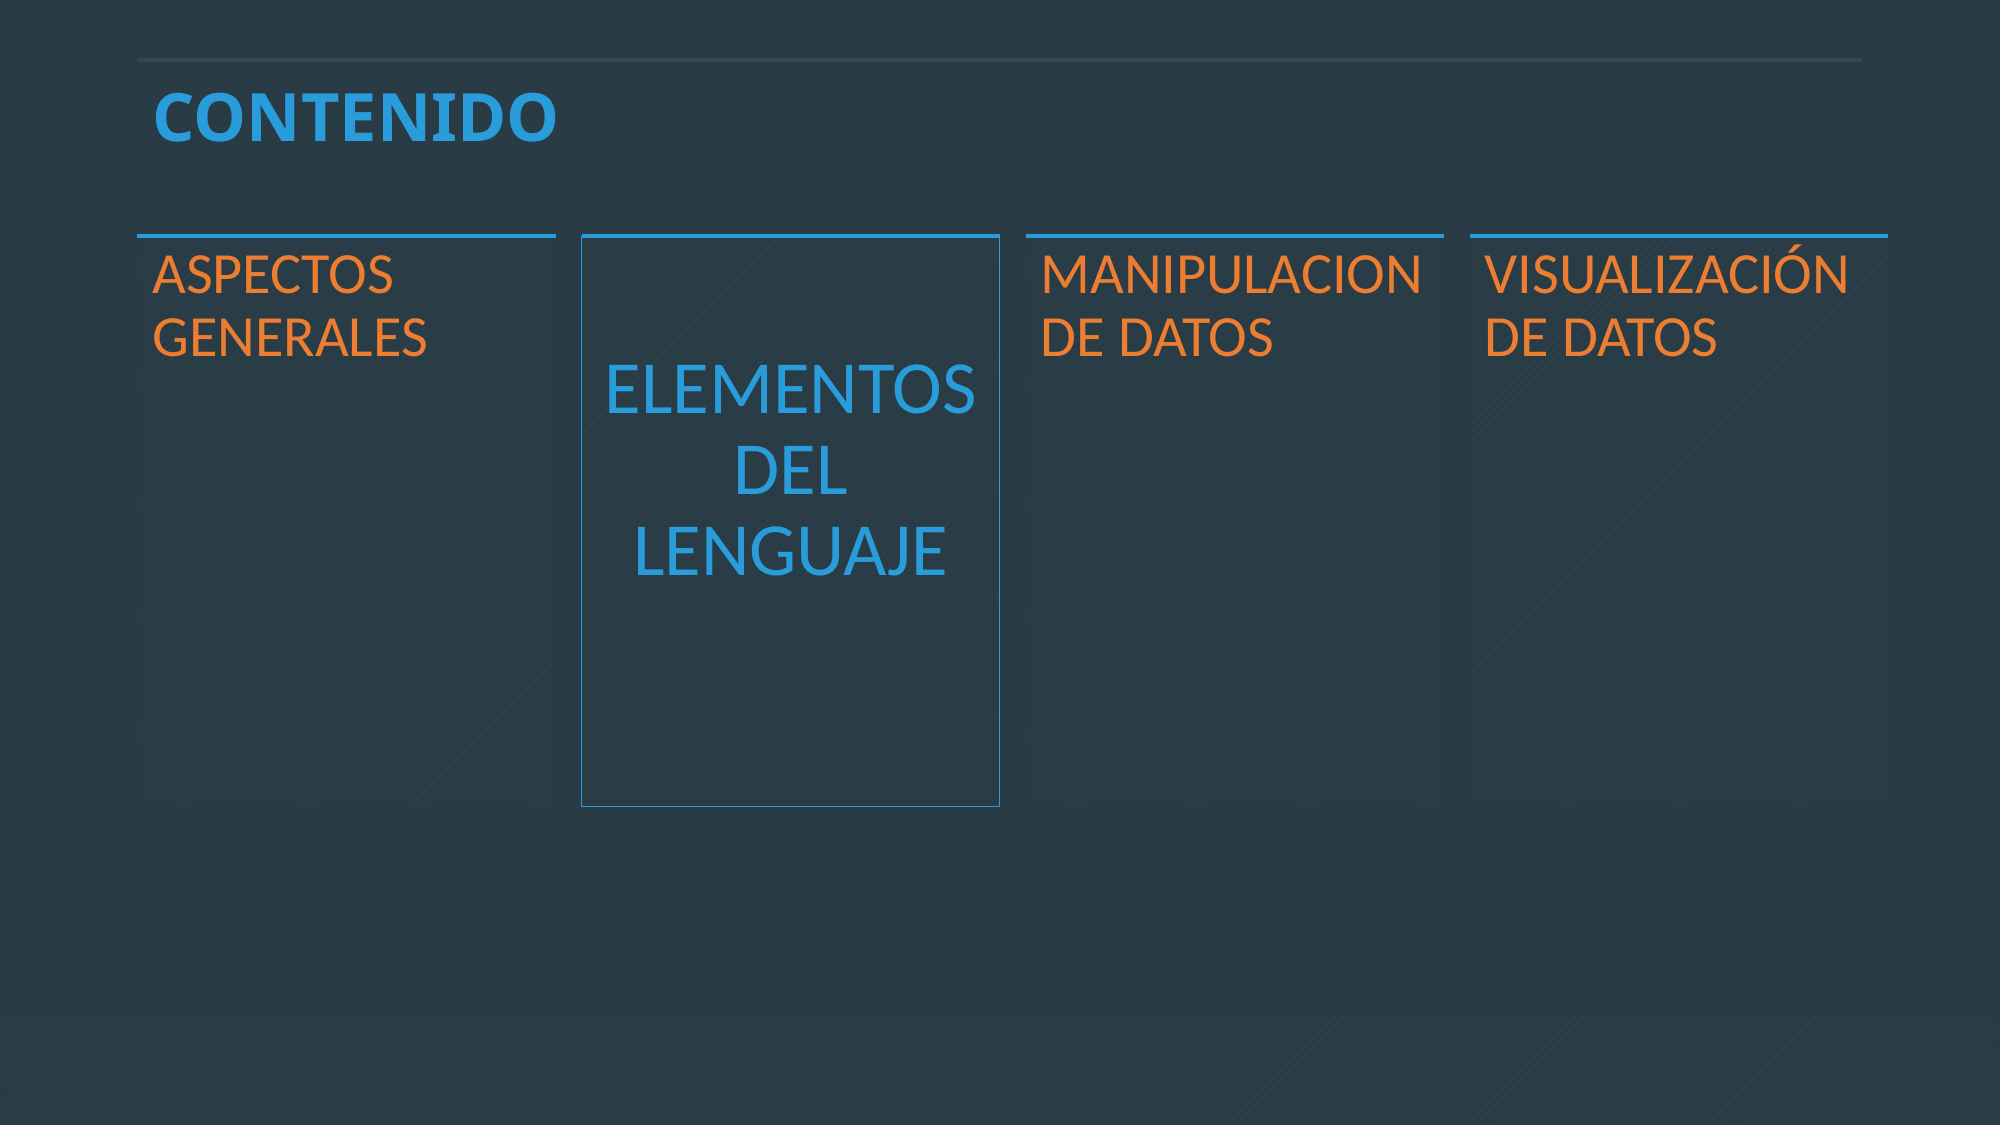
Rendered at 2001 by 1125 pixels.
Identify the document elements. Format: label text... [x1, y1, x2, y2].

text_box ELEMENTOS DEL LENGUAJE [581, 237, 1000, 807]
text_box MANIPULACION DE DATOS [1025, 237, 1445, 807]
text_box VISUALIZACIÓN DE DATOS [1469, 237, 1889, 807]
list ASPECTOS GENERALES [137, 238, 556, 807]
title CONTENIDO [137, 59, 1863, 181]
